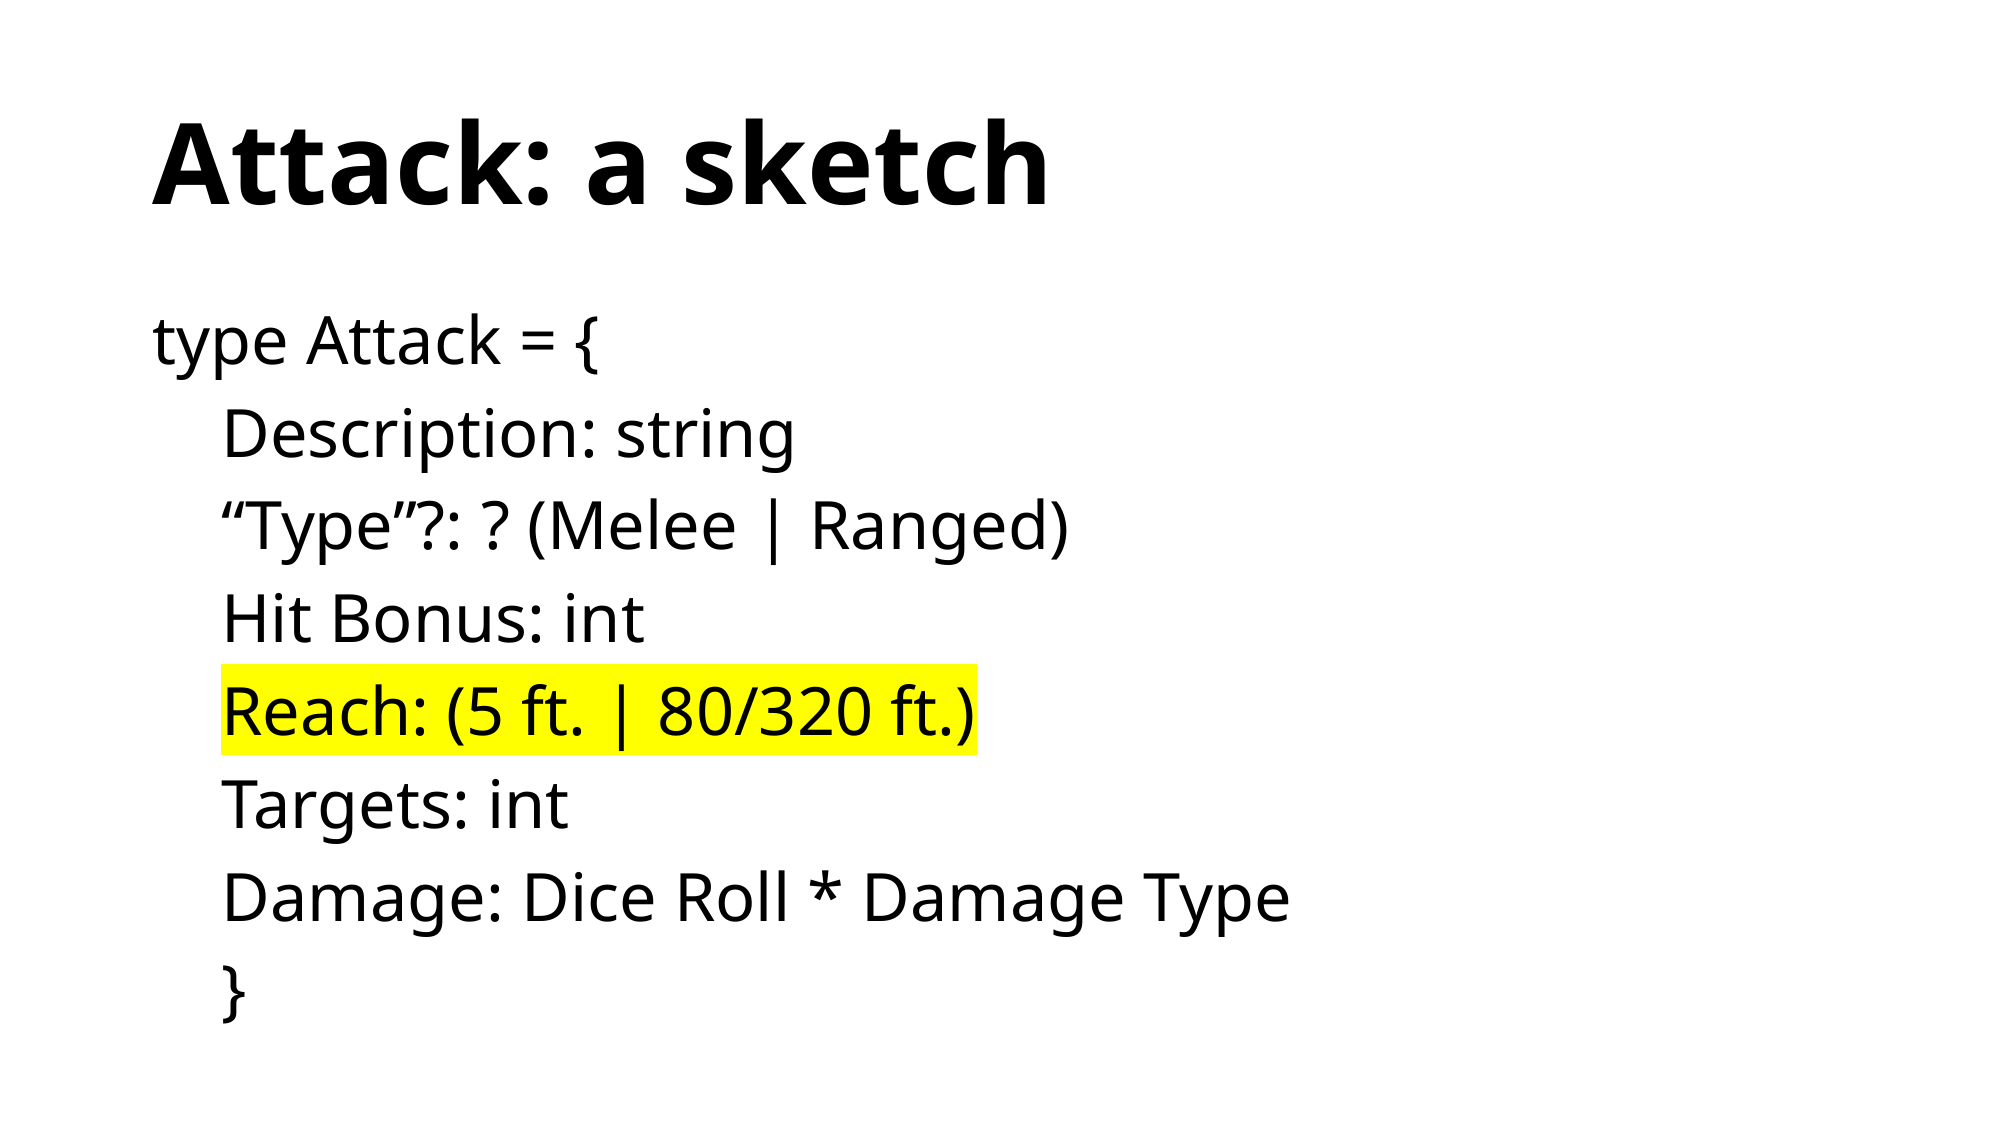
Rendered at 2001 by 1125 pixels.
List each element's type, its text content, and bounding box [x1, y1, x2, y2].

title Attack: a sketch [137, 59, 1863, 278]
list type Attack = { Description: string “Type”?: ? (Melee | Ranged) Hit Bonus: int Reach: (5 ft. | 80/320 ft.) Targets: int Damage: Dice Roll * Damage Type } [137, 299, 1863, 1014]
